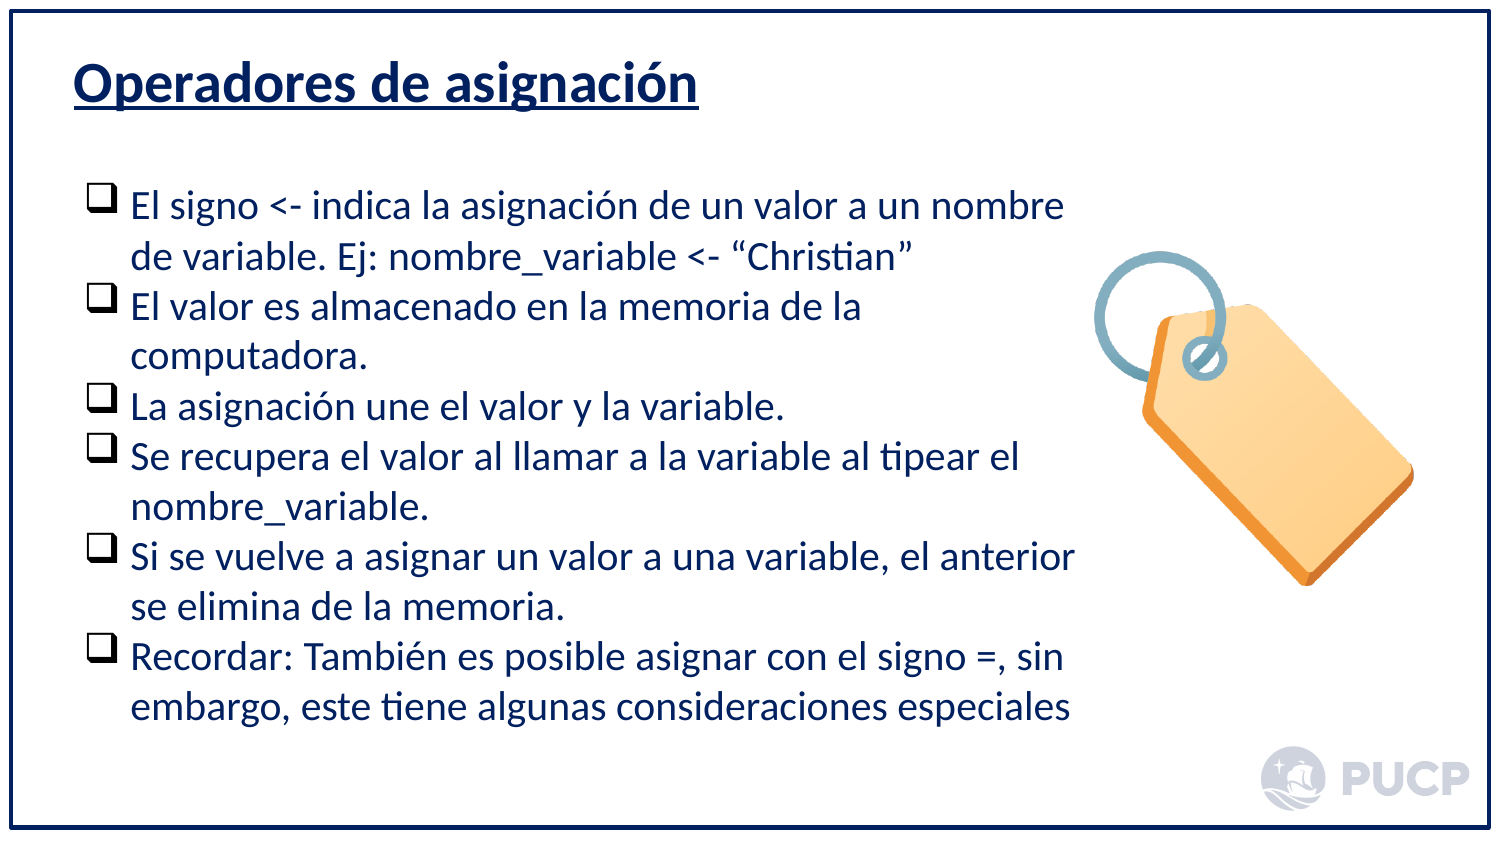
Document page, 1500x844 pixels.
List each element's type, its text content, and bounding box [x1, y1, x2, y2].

picture [1075, 240, 1432, 597]
text_box Operadores de asignación [59, 36, 715, 121]
text_box El signo <- indica la asignación de un valor a un nombre de variable. Ej: nombre_variable <- “Christian” El valor es almacenado en la memoria de la computadora. La asignación une el valor y la variable. Se recupera el valor al llamar a la variable al tipear el nombre_variable. Si se vuelve a asignar un valor a una variable, el anterior se elimina de la memoria. Recordar: También es posible asignar con el signo =, sin embargo, este tiene algunas consideraciones especiales [68, 170, 1106, 736]
text_box [9, 9, 1491, 830]
picture [1230, 713, 1500, 844]
